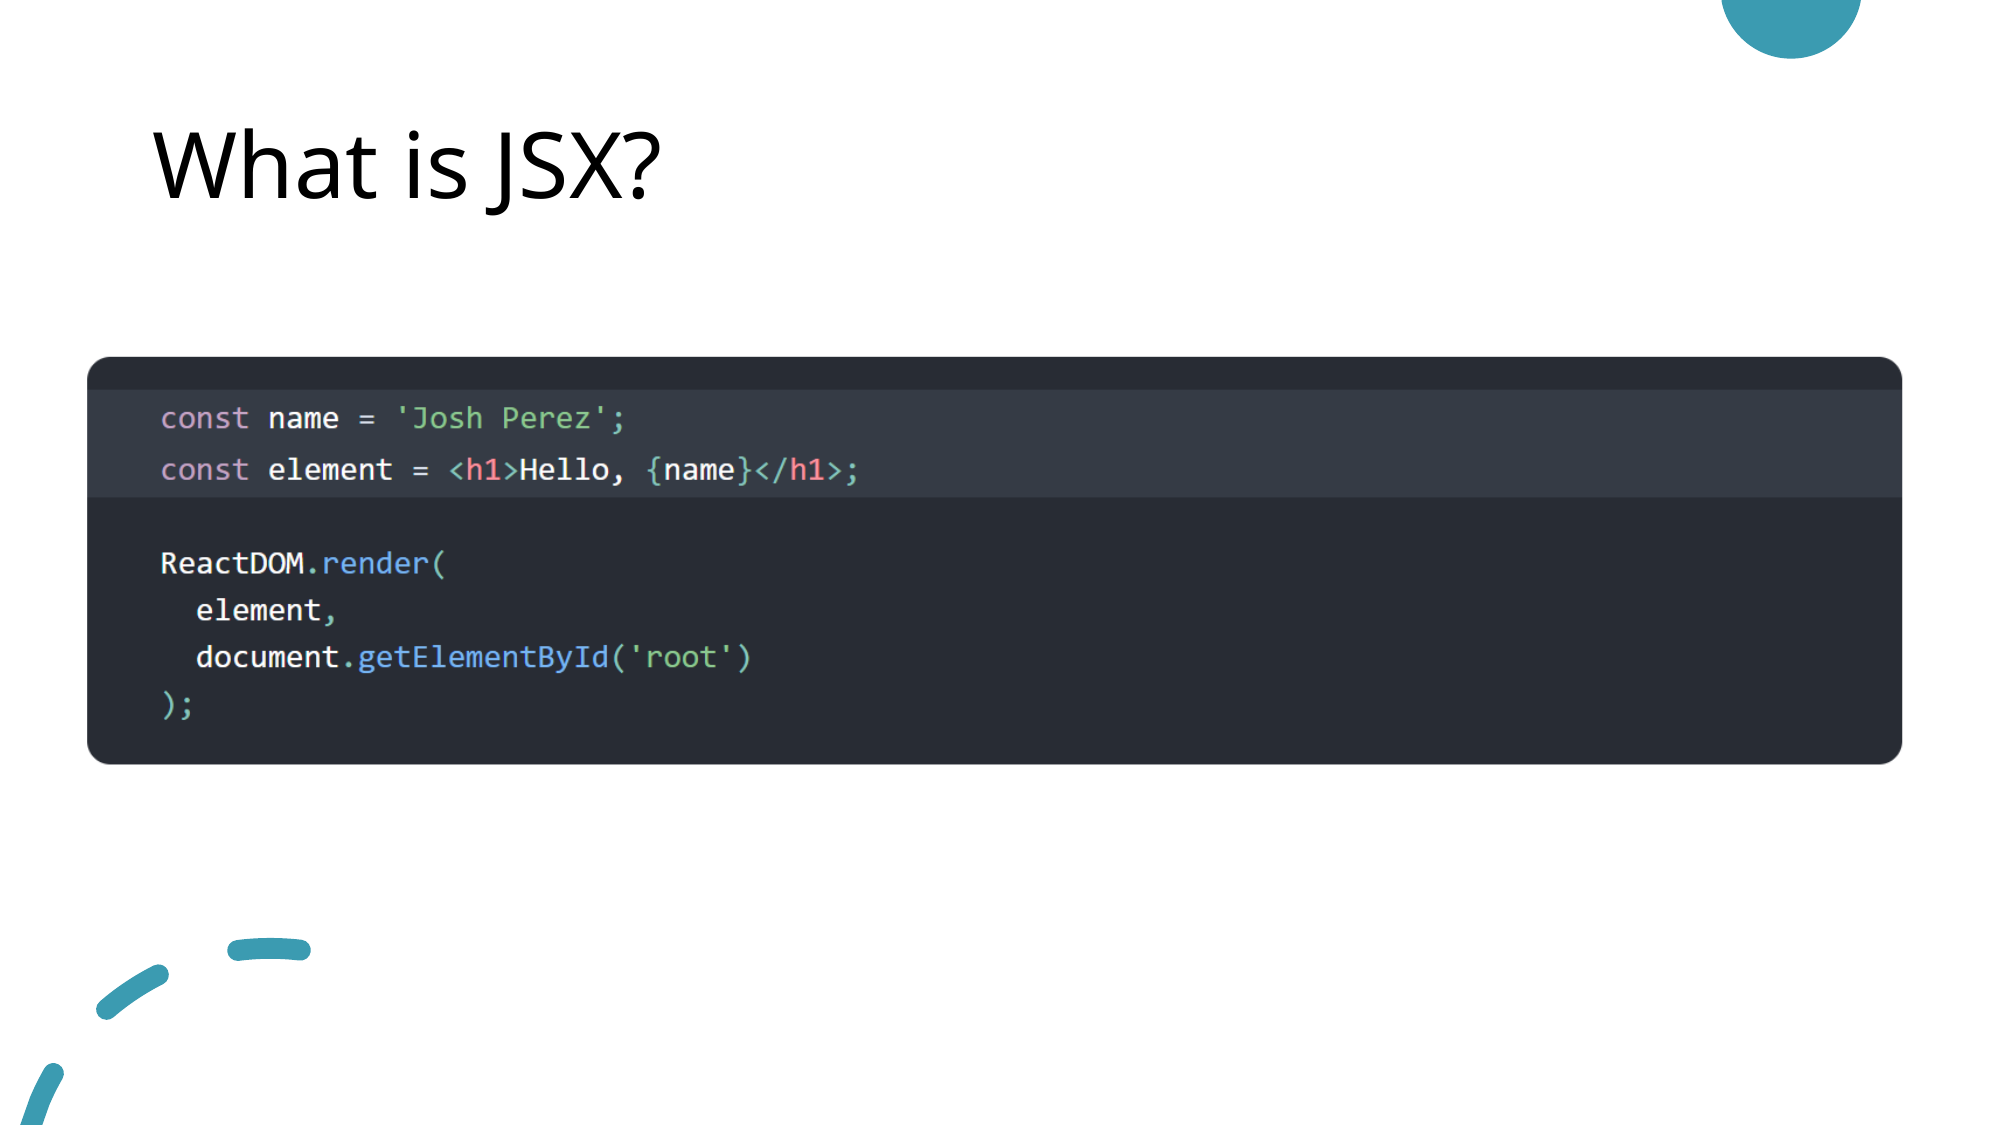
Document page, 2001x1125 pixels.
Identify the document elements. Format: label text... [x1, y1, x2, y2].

title What is JSX? [137, 59, 1863, 278]
picture [58, 330, 1942, 795]
